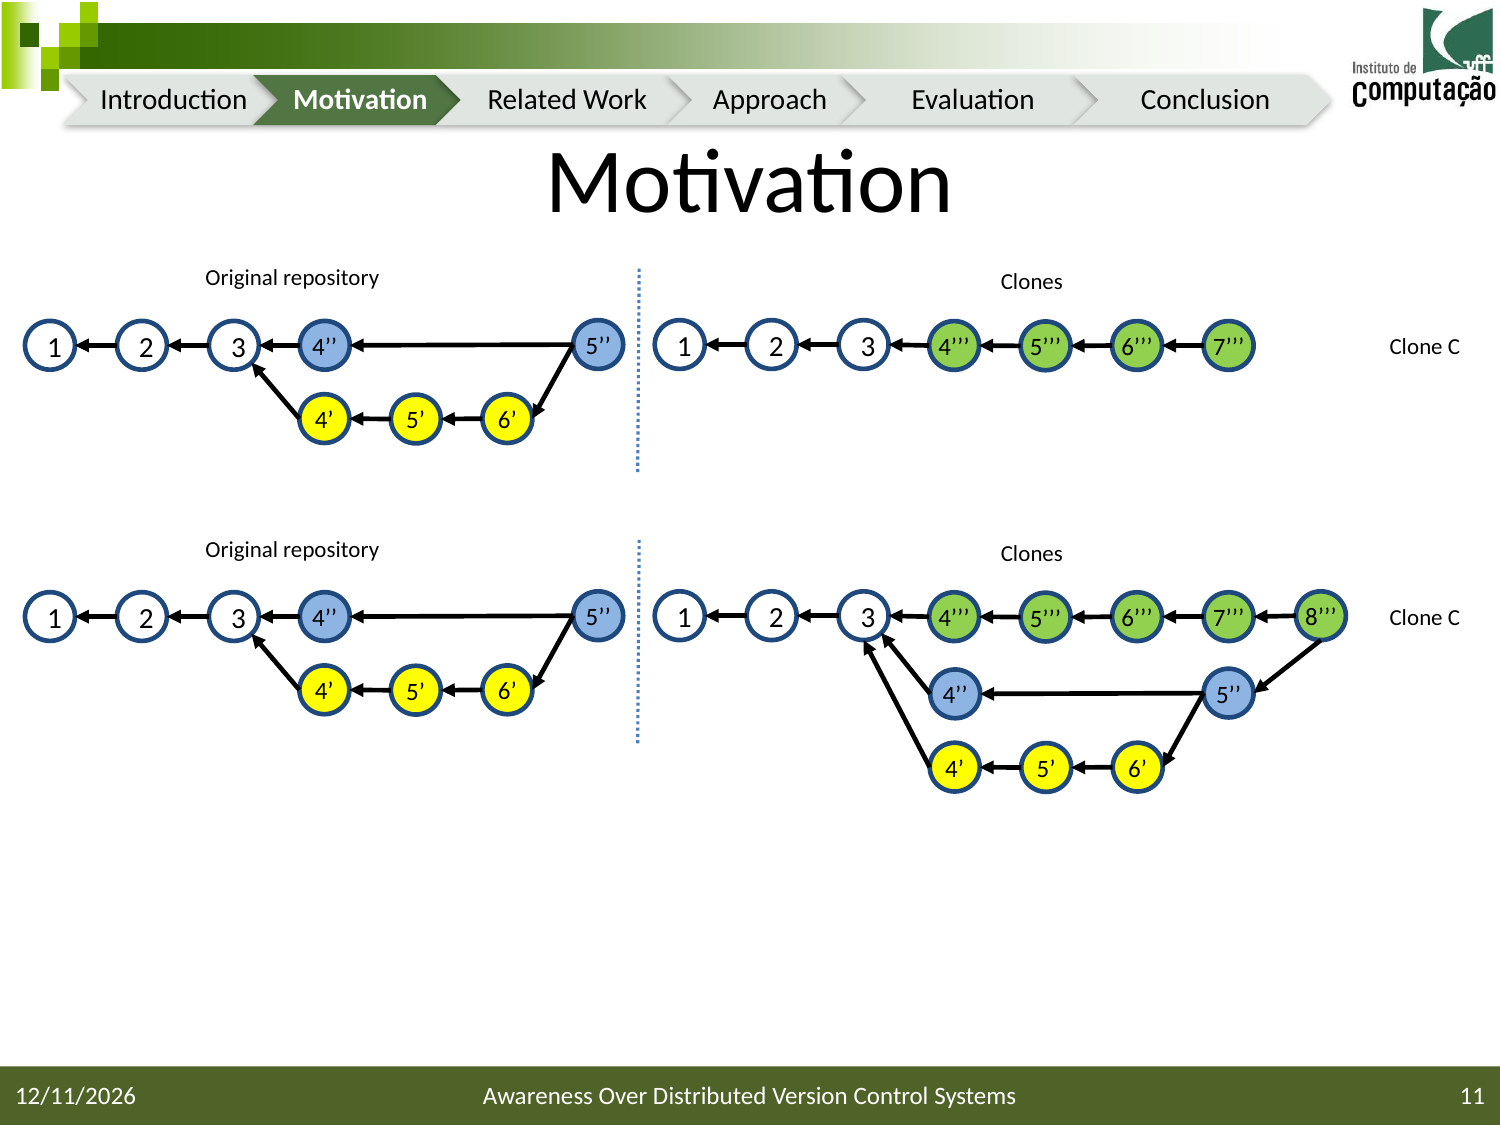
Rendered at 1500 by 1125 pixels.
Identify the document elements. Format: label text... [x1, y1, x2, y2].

text_box 6’’’ [1110, 318, 1165, 372]
text_box 5’’’ [1018, 590, 1073, 644]
text_box 5’ [388, 392, 443, 446]
text_box 1 [22, 590, 77, 644]
text_box 2 [744, 318, 799, 372]
text_box 1 [22, 318, 77, 372]
text_box 7’’’ [1201, 318, 1256, 372]
text_box Clones [923, 520, 1141, 584]
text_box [863, 639, 930, 768]
text_box 1 [652, 318, 707, 372]
text_box 3 [836, 318, 891, 372]
text_box 1 [652, 589, 707, 643]
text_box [1253, 639, 1322, 694]
text_box 6’ [1110, 740, 1164, 794]
text_box 3 [206, 590, 261, 644]
text_box 4’’ [297, 318, 352, 372]
slide_number 11 [1149, 1065, 1500, 1125]
text_box 3 [206, 318, 261, 372]
text_box 8’’’ [1293, 589, 1349, 642]
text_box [251, 362, 300, 419]
text_box 5’ [1019, 740, 1074, 794]
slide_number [0, 1065, 350, 1125]
text_box 4’ [928, 740, 982, 794]
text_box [62, 74, 1333, 126]
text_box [532, 615, 574, 690]
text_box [1162, 692, 1204, 768]
text_box Clone C [1360, 313, 1490, 378]
text_box 6’’’ [1110, 590, 1165, 644]
text_box 5’ [388, 663, 443, 717]
text_box 6’ [480, 392, 534, 446]
text_box 4’’ [297, 590, 352, 644]
text_box 5’’ [1201, 666, 1255, 720]
text_box 4’’ [934, 667, 983, 721]
text_box 7’’’ [1201, 590, 1256, 644]
text_box 4’’’ [927, 318, 982, 372]
text_box 2 [744, 589, 799, 643]
text_box 5’’’ [1018, 319, 1073, 373]
text_box 6’ [480, 663, 534, 717]
text_box Original repository [183, 245, 402, 309]
text_box Clones [923, 249, 1141, 313]
text_box Original repository [183, 516, 402, 580]
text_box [880, 632, 931, 640]
text_box 2 [114, 318, 169, 372]
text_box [532, 344, 574, 419]
footer Awareness Over Distributed Version Control Systems [362, 1065, 1138, 1125]
text_box 4’ [298, 663, 352, 717]
text_box 5’’ [571, 589, 626, 643]
text_box 4’’’ [927, 590, 982, 644]
text_box 2 [115, 590, 169, 644]
text_box 5’’ [571, 318, 626, 372]
title Motivation [23, 82, 1477, 270]
text_box 4’ [298, 392, 352, 446]
text_box 3 [836, 589, 891, 642]
text_box Clone C [1360, 585, 1490, 649]
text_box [251, 633, 300, 691]
